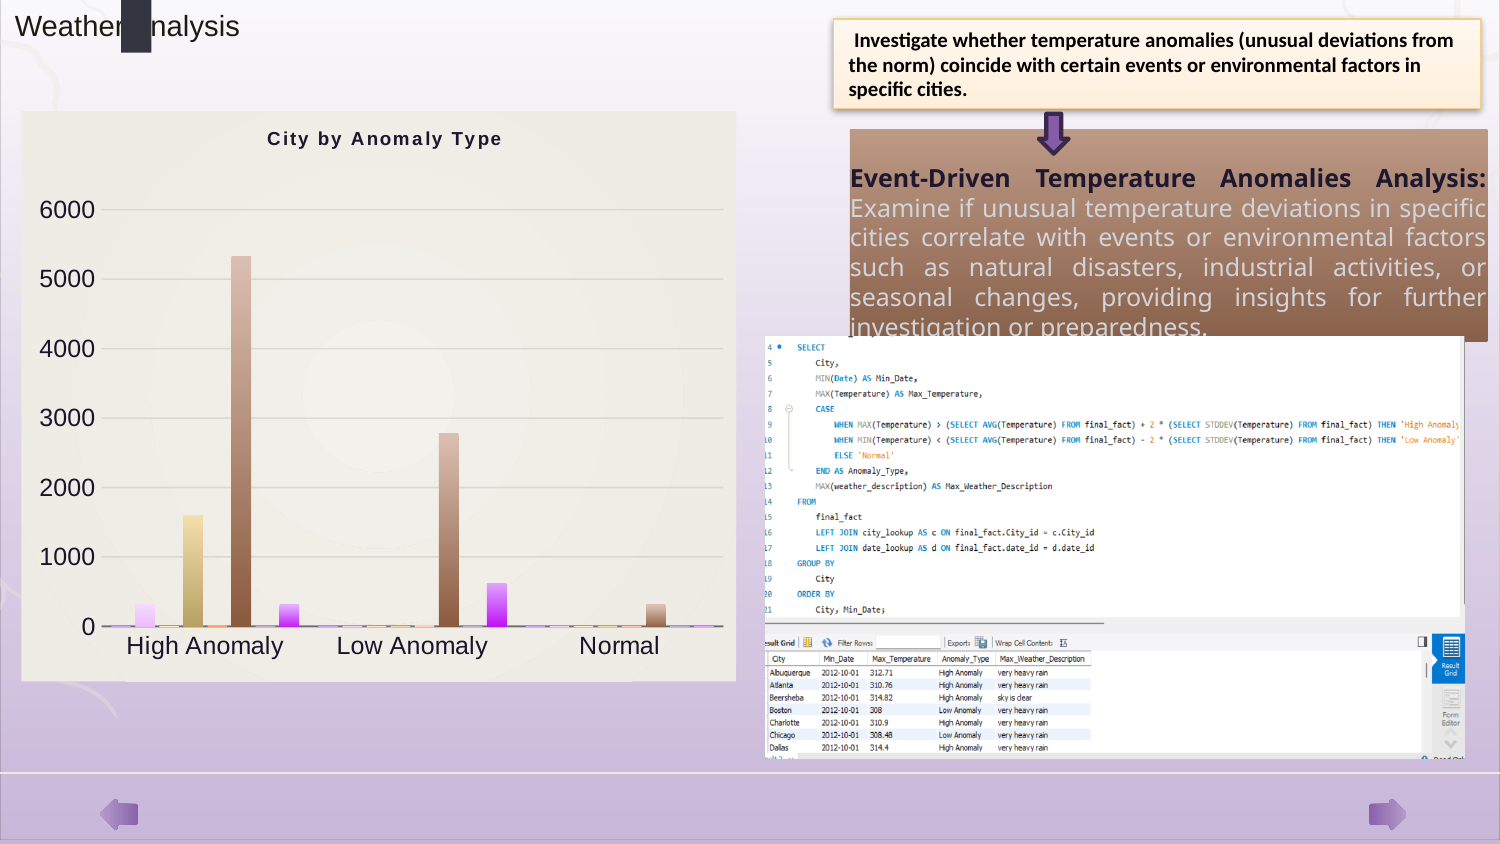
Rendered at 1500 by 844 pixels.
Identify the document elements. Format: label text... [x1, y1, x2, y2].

text_box [121, 0, 152, 53]
text_box Event-Driven Temperature Anomalies Analysis: Examine if unusual temperature deviations in specific cities correlate with events or environmental factors such as natural disasters, industrial activities, or seasonal changes, providing insights for further investigation or preparedness. [849, 129, 1488, 342]
text_box Investigate whether temperature anomalies (unusual deviations from the norm) coincide with certain events or environmental factors in specific cities. [833, 18, 1482, 109]
chart [20, 110, 737, 682]
text_box [100, 798, 139, 830]
text_box [1369, 798, 1407, 830]
text_box Weather Analysis [0, 0, 121, 50]
text_box [1036, 111, 1071, 156]
picture [764, 335, 1466, 759]
text_box Weather Analysis [152, 0, 275, 50]
